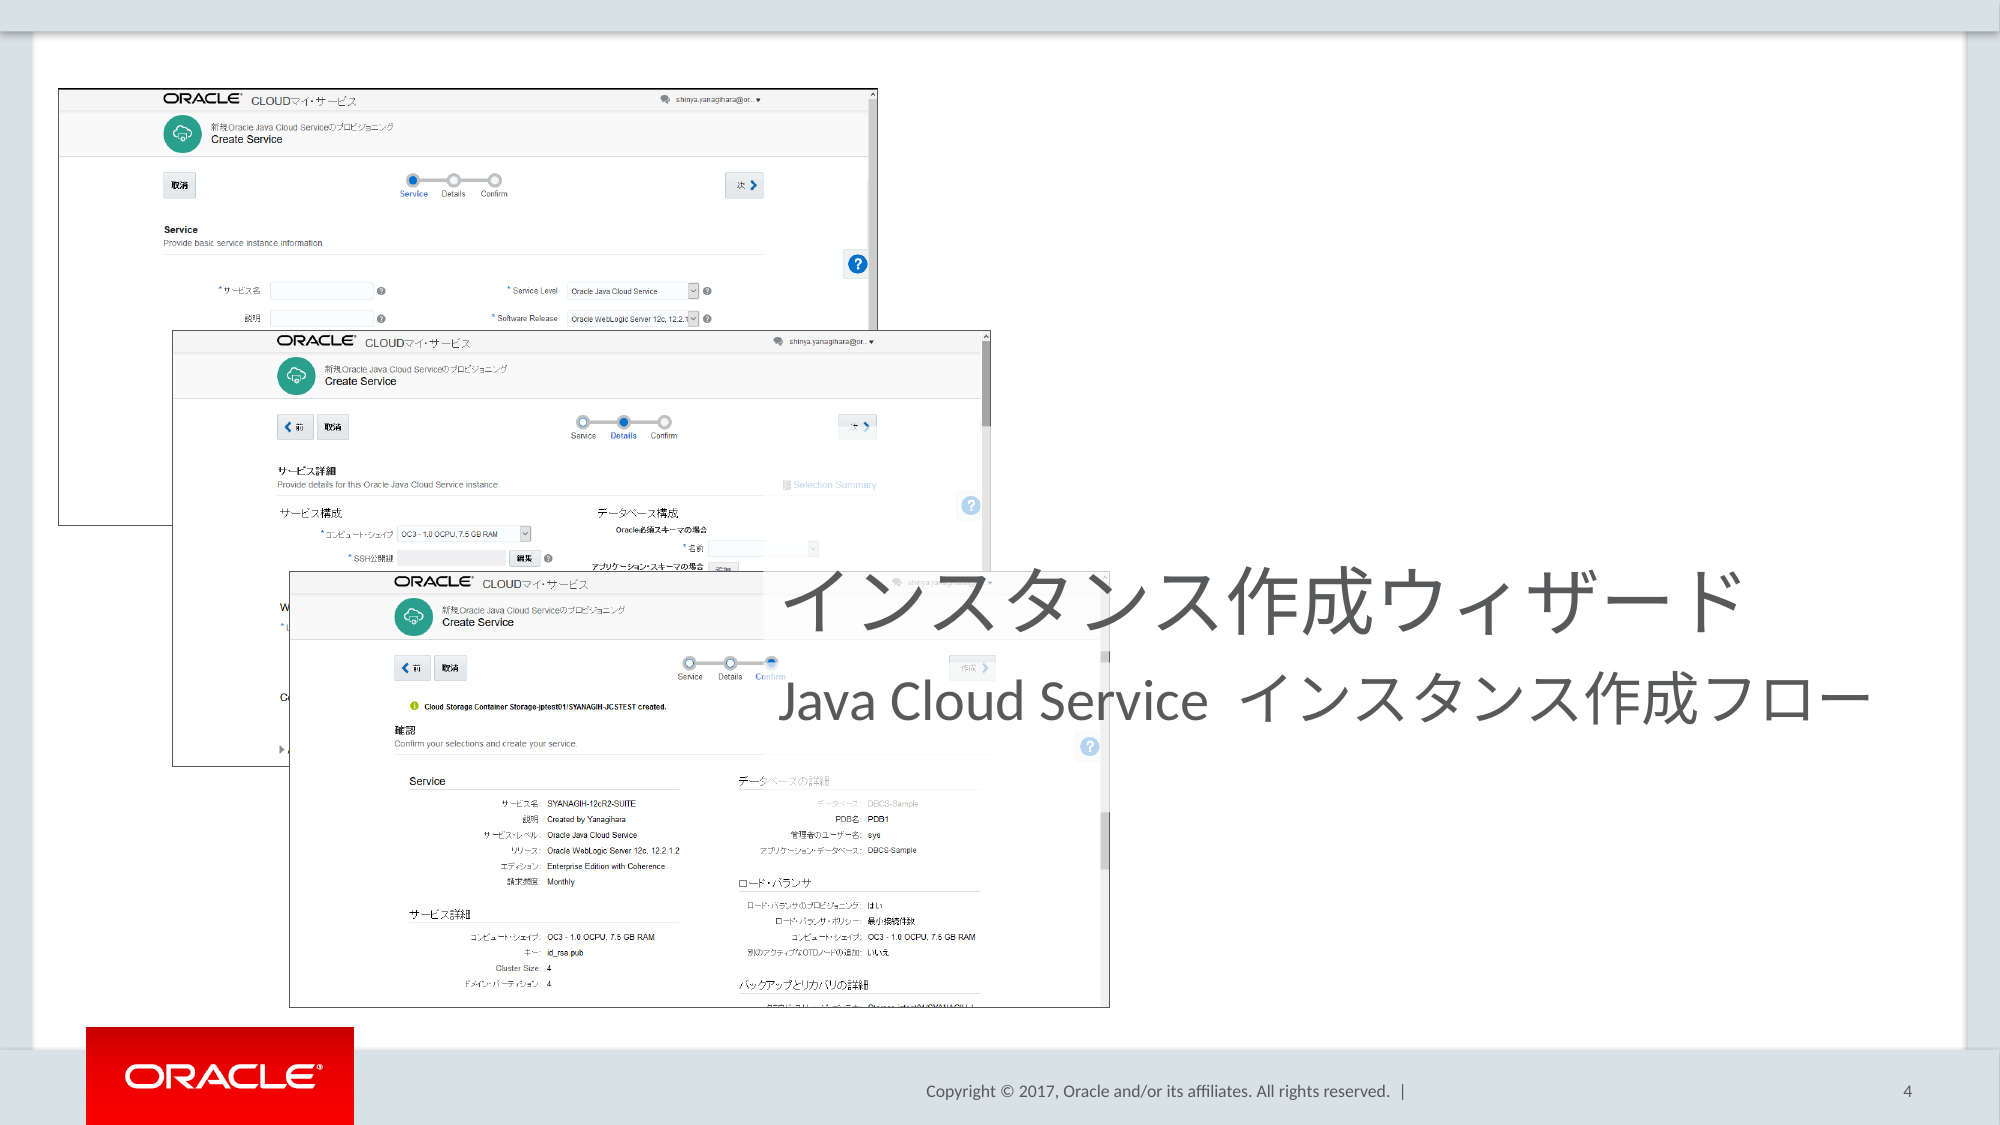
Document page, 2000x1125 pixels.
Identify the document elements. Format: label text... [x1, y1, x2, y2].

text_box インスタンス作成ウィザード [996, 426, 1913, 652]
picture [58, 88, 1111, 1009]
text_box Java Cloud Service インスタンス作成フロー [1115, 662, 1913, 813]
picture [86, 1027, 354, 1125]
slide_number 4 [1849, 1075, 1913, 1106]
